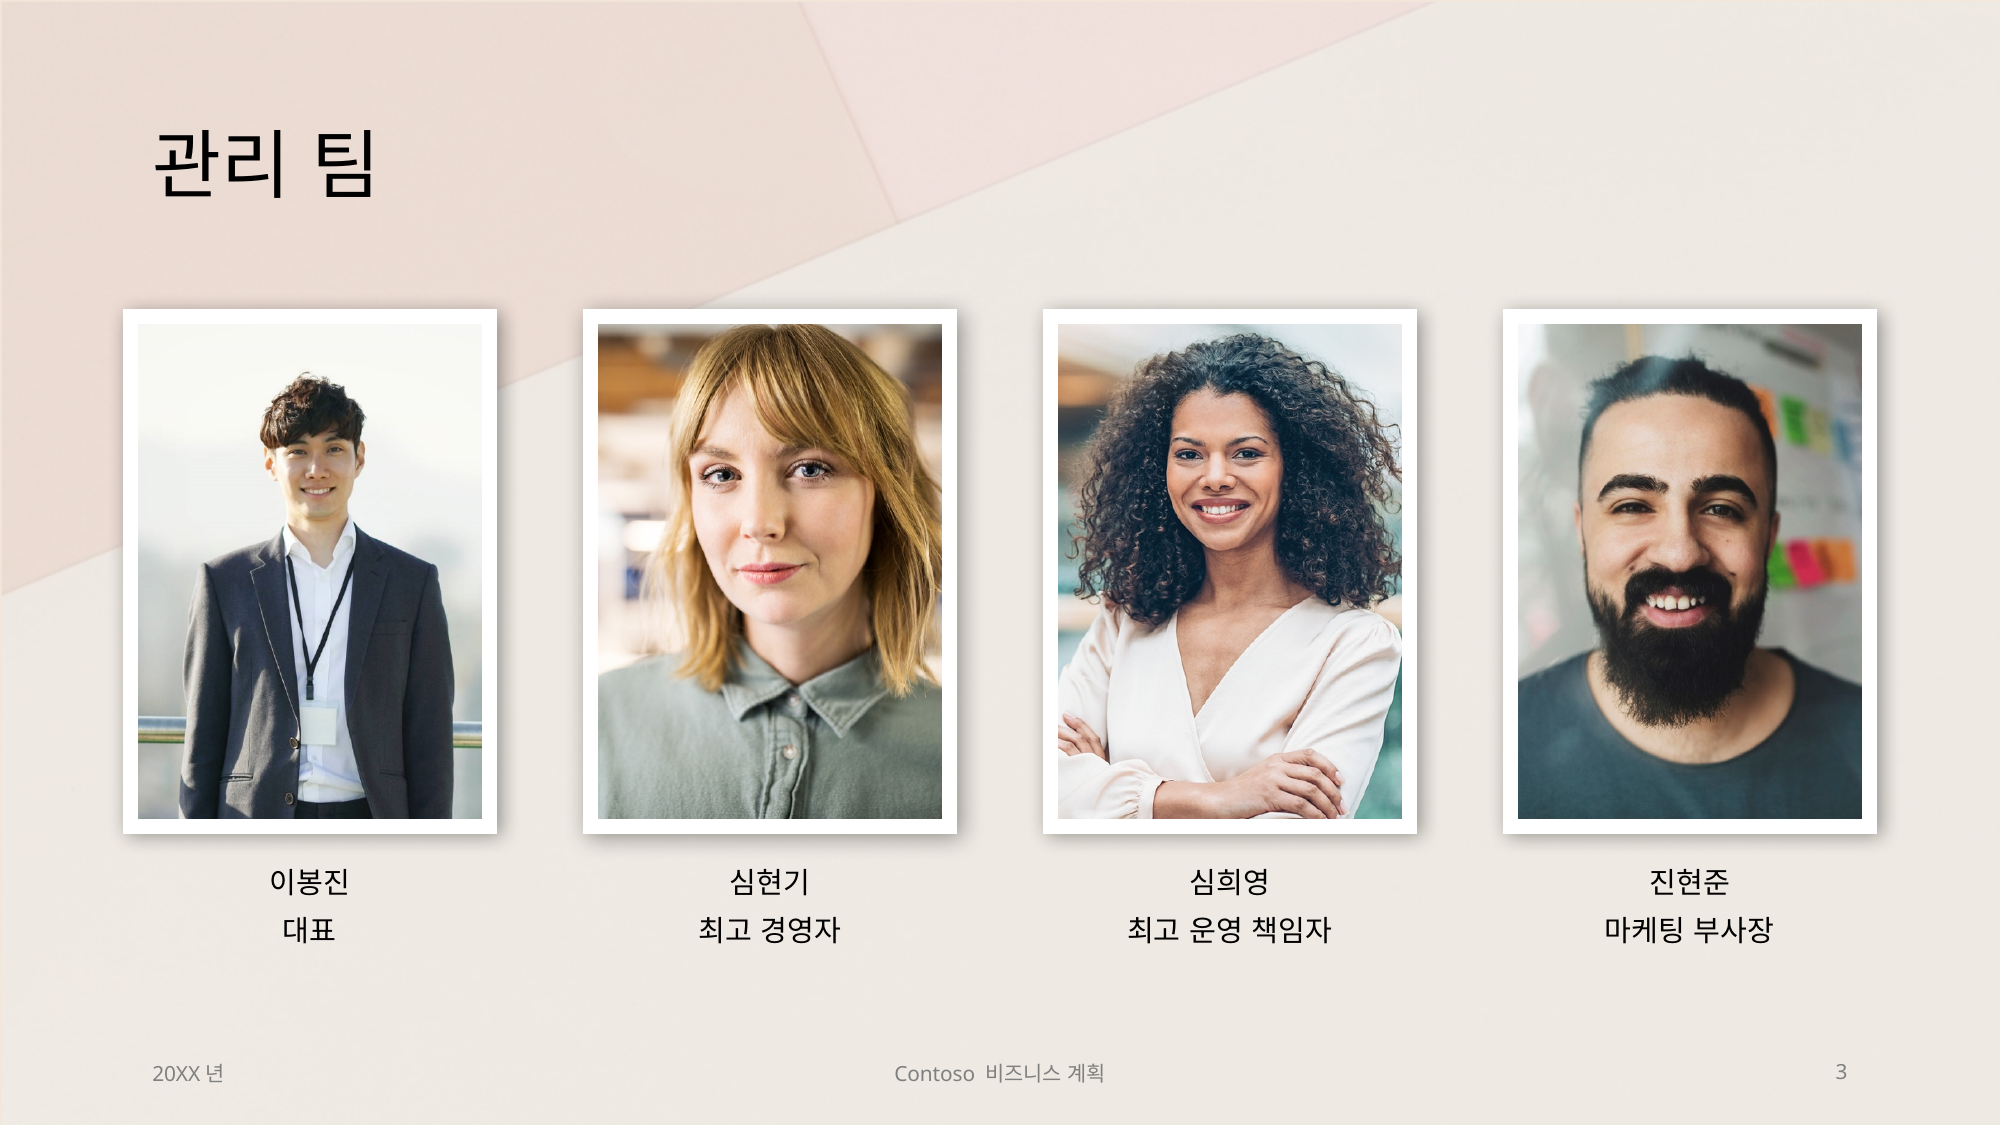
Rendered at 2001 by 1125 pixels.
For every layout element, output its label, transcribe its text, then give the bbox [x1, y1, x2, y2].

slide_number 3 [1412, 1042, 1863, 1103]
list 심희영 [1057, 861, 1403, 907]
picture [1517, 323, 1863, 819]
list 진현준 [1517, 861, 1863, 907]
list 마케팅 부사장 [1517, 908, 1863, 954]
picture [1057, 323, 1403, 819]
footer Contoso 비즈니스 계획 [662, 1042, 1338, 1103]
list 이봉진 [137, 861, 483, 907]
title 관리 팀 [137, 115, 1863, 221]
picture [597, 323, 943, 819]
list 대표 [137, 908, 483, 954]
picture [137, 323, 483, 819]
list 최고 경영자 [597, 908, 943, 954]
slide_number 20XX년 [137, 1042, 588, 1103]
list 최고 운영 책임자 [1057, 908, 1403, 954]
list 심현기 [597, 861, 943, 907]
